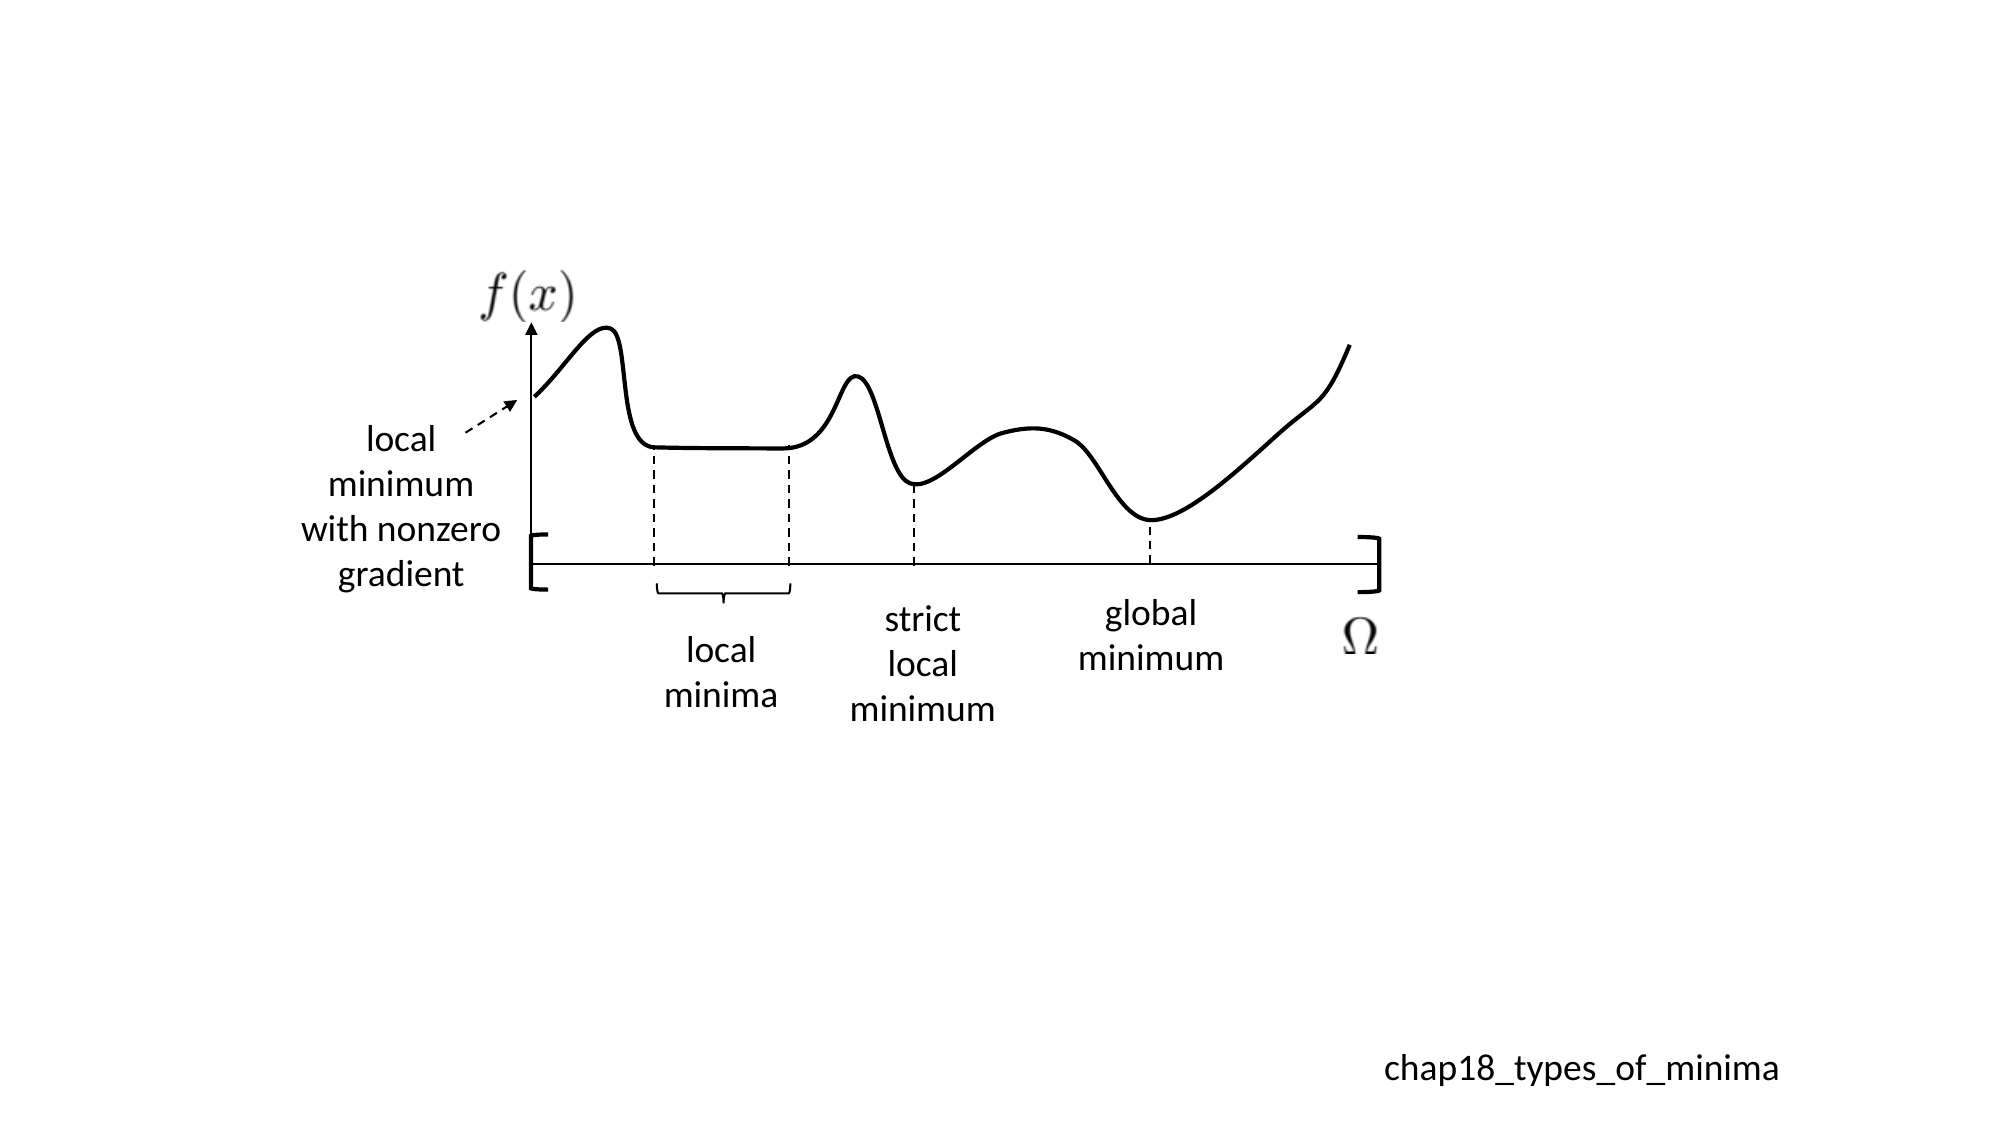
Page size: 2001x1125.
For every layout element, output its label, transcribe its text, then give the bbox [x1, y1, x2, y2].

text_box strict local minimum [834, 587, 1011, 737]
text_box [532, 533, 549, 564]
picture [1310, 616, 1411, 654]
text_box [533, 326, 1351, 522]
text_box chap18_types_of_minima [1369, 1035, 1796, 1095]
text_box [1357, 565, 1380, 593]
text_box [1357, 536, 1380, 564]
picture [447, 269, 606, 322]
text_box local minima [648, 618, 794, 723]
text_box [532, 565, 549, 591]
text_box local minimum with nonzero gradient [286, 406, 517, 602]
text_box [465, 399, 518, 433]
text_box [656, 583, 791, 604]
text_box global minimum [1063, 580, 1240, 686]
